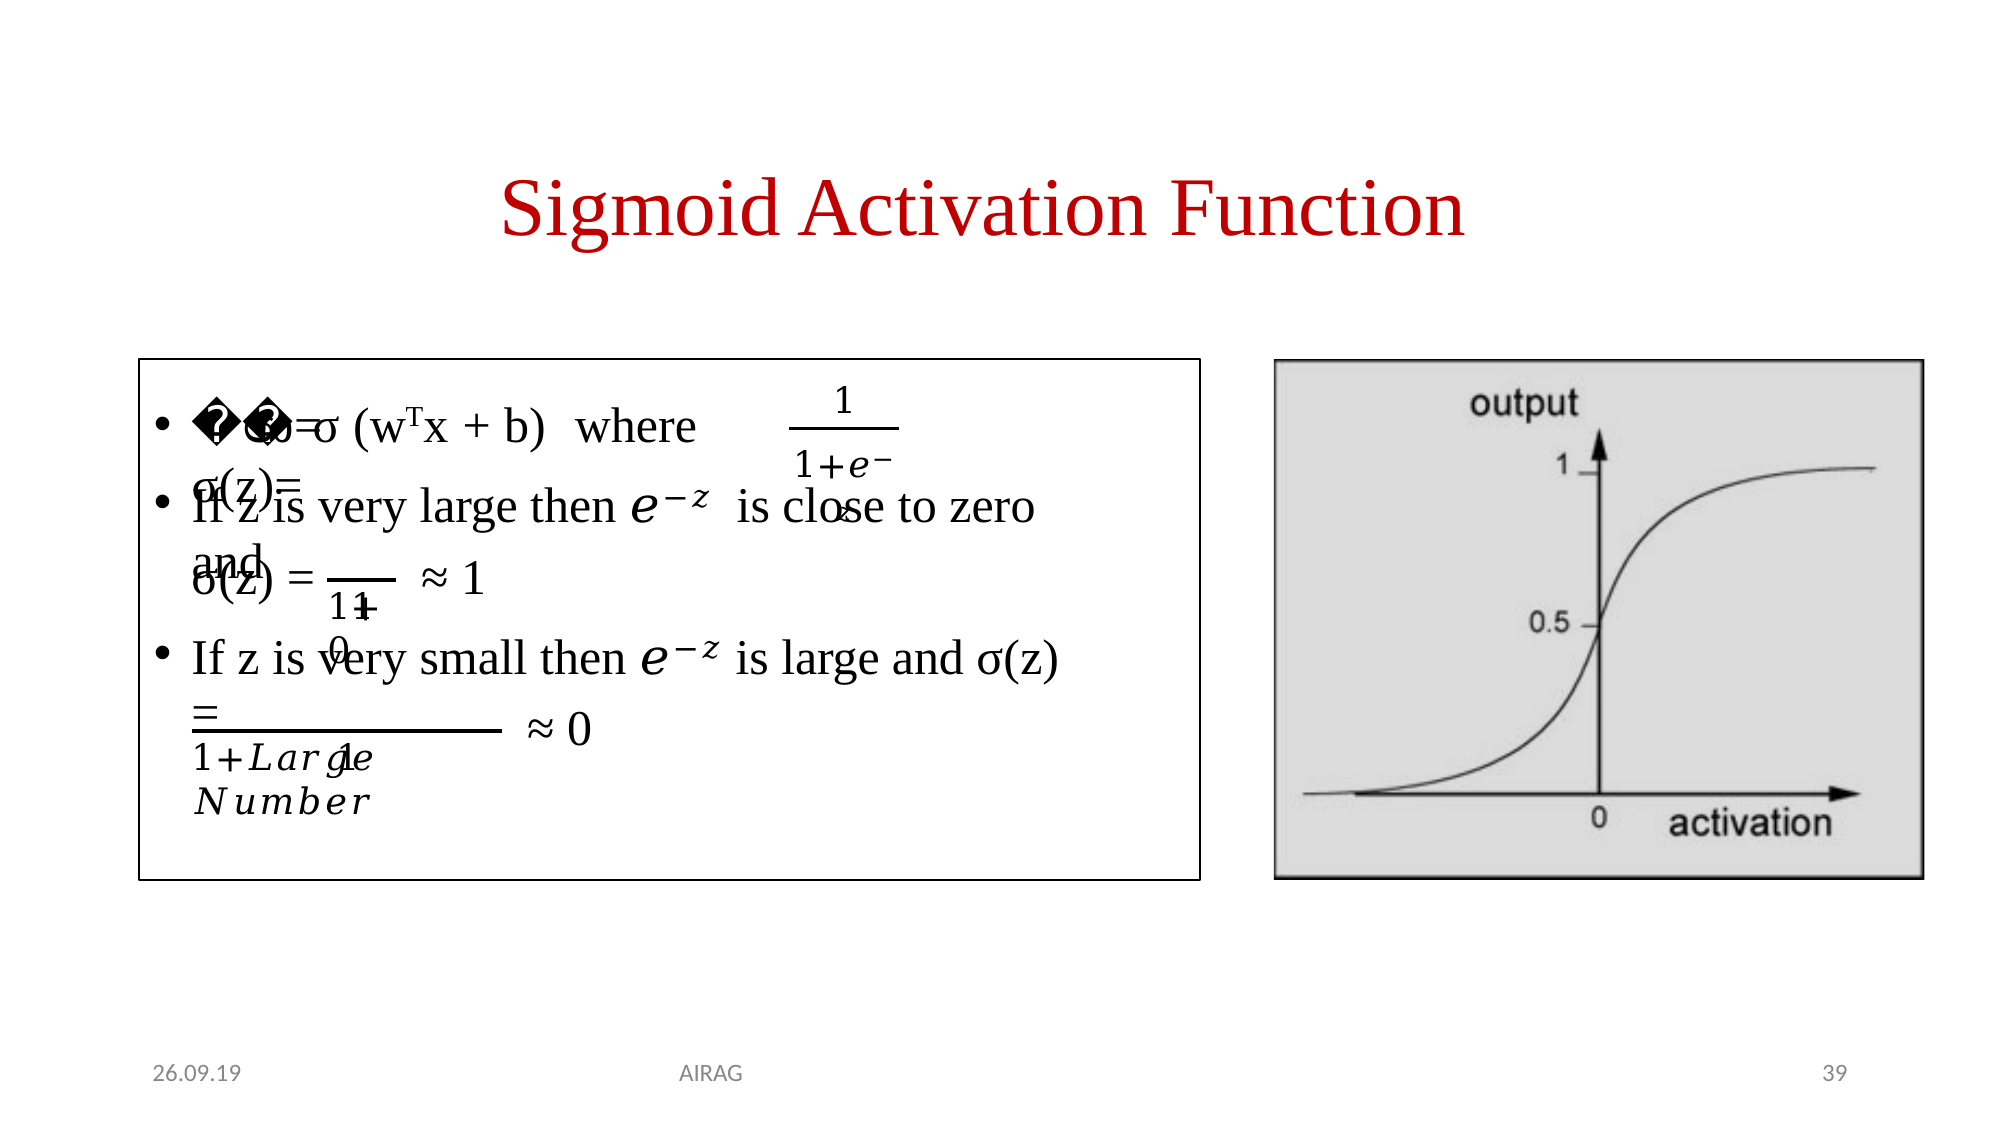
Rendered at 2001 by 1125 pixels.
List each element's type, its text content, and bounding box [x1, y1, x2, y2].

text_box 1+0 [327, 605, 398, 628]
footer 26.09.19 [150, 1060, 264, 1090]
text_box σ(z) = ≈ 1 [191, 542, 488, 605]
text_box [139, 359, 1201, 880]
text_box If z is very small then 𝑒−𝑧 is large and σ(z) = 1 [149, 628, 1099, 778]
text_box ≈ 0 [527, 693, 594, 756]
title Sigmoid Activation Function [497, 149, 1470, 340]
text_box 1 1+𝑒−𝑧 [784, 364, 905, 477]
slide_number AIRAG [677, 1060, 1323, 1090]
text_box If z is very large then 𝑒−𝑧 is close to zero and 1 [149, 477, 1120, 627]
slide_number 39 [1817, 1060, 1852, 1090]
text_box 1+𝐿𝑎𝑟𝑔𝑒 𝑁𝑢𝑚𝑏𝑒𝑟 [191, 731, 504, 822]
text_box [1273, 359, 1925, 880]
text_box 𝑦ො=σ (wTx + b) where σ(z)= [147, 390, 783, 513]
